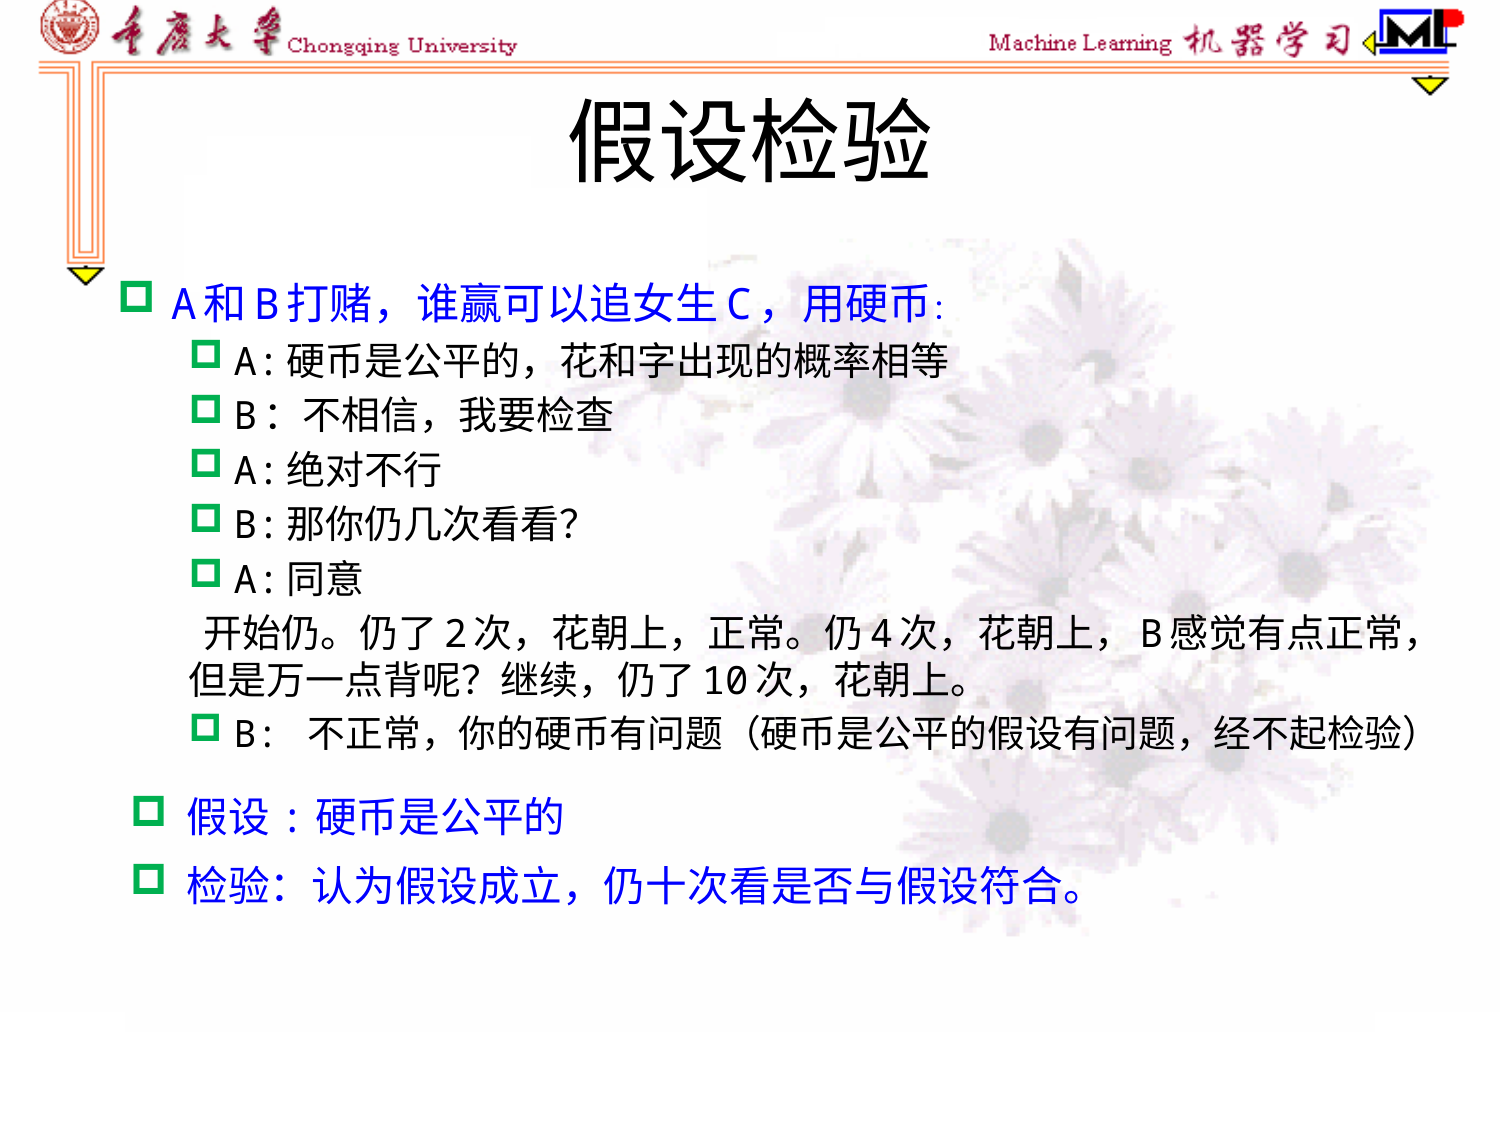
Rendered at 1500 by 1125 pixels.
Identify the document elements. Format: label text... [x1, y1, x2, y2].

list A和B打赌，谁赢可以追女生C，用硬币： A:硬币是公平的，花和字出现的概率相等 B：不相信，我要检查 A:绝对不行 B:那你仍几次看看？ A:同意 开始仍。仍了2次，花朝上，正常。仍4次，花朝上，B感觉有点正常，但是万一点背呢？继续，仍了10次，花朝上。 B: 不正常，你的硬币有问题（硬币是公平的假设有问题，经不起检验） [101, 269, 1459, 764]
title 假设检验 [75, 45, 1425, 233]
text_box 假设:硬币是公平的 检验：认为假设成立，仍十次看是否与假设符合。 [40, 775, 1423, 976]
picture [0, 0, 1500, 1032]
